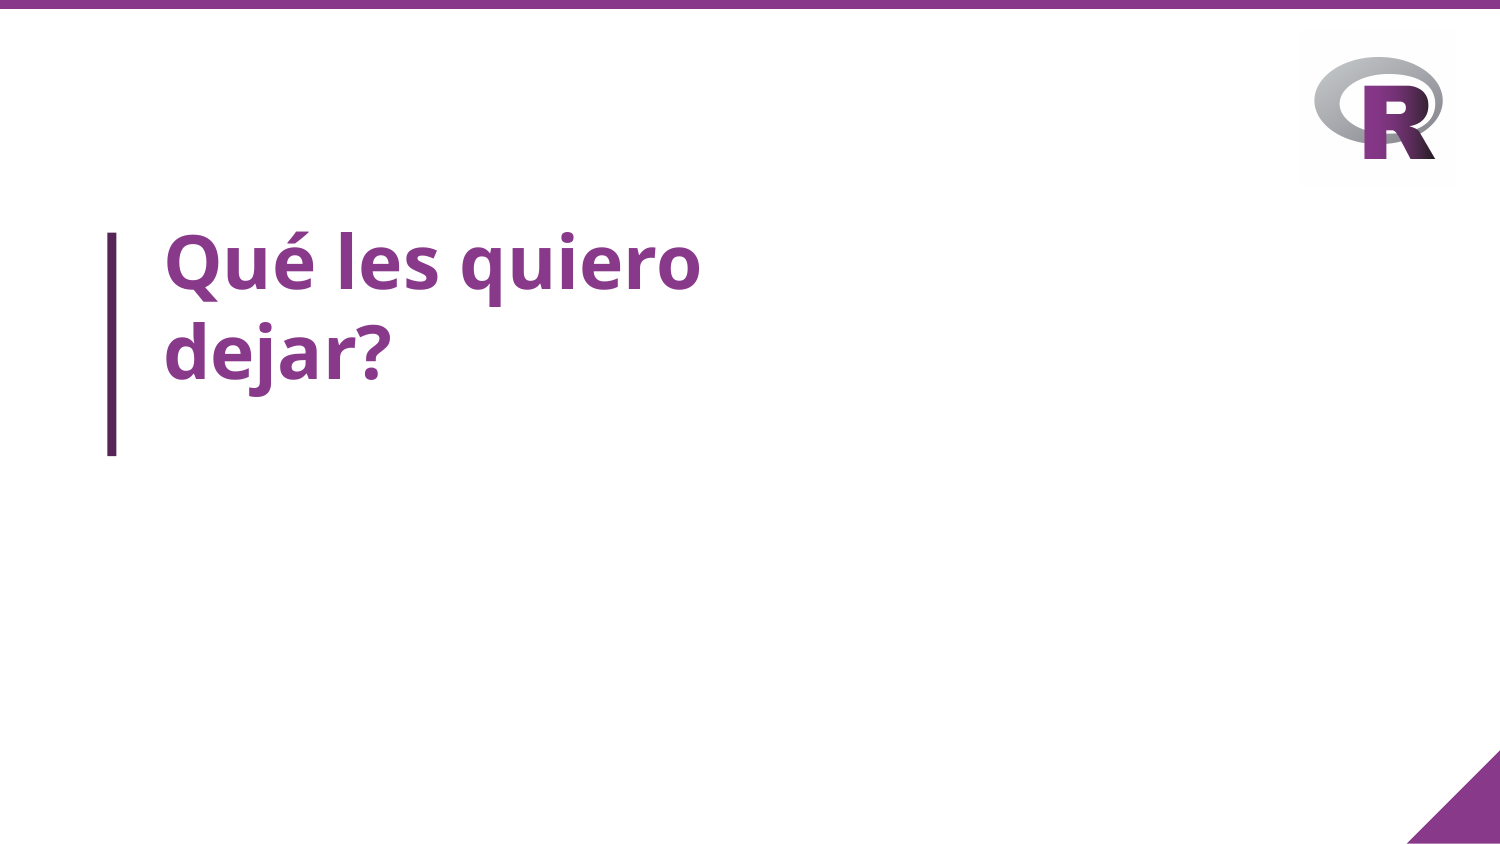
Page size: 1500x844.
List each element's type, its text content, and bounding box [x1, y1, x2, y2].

picture [1300, 30, 1457, 187]
title Qué les quiero dejar? [148, 199, 909, 390]
